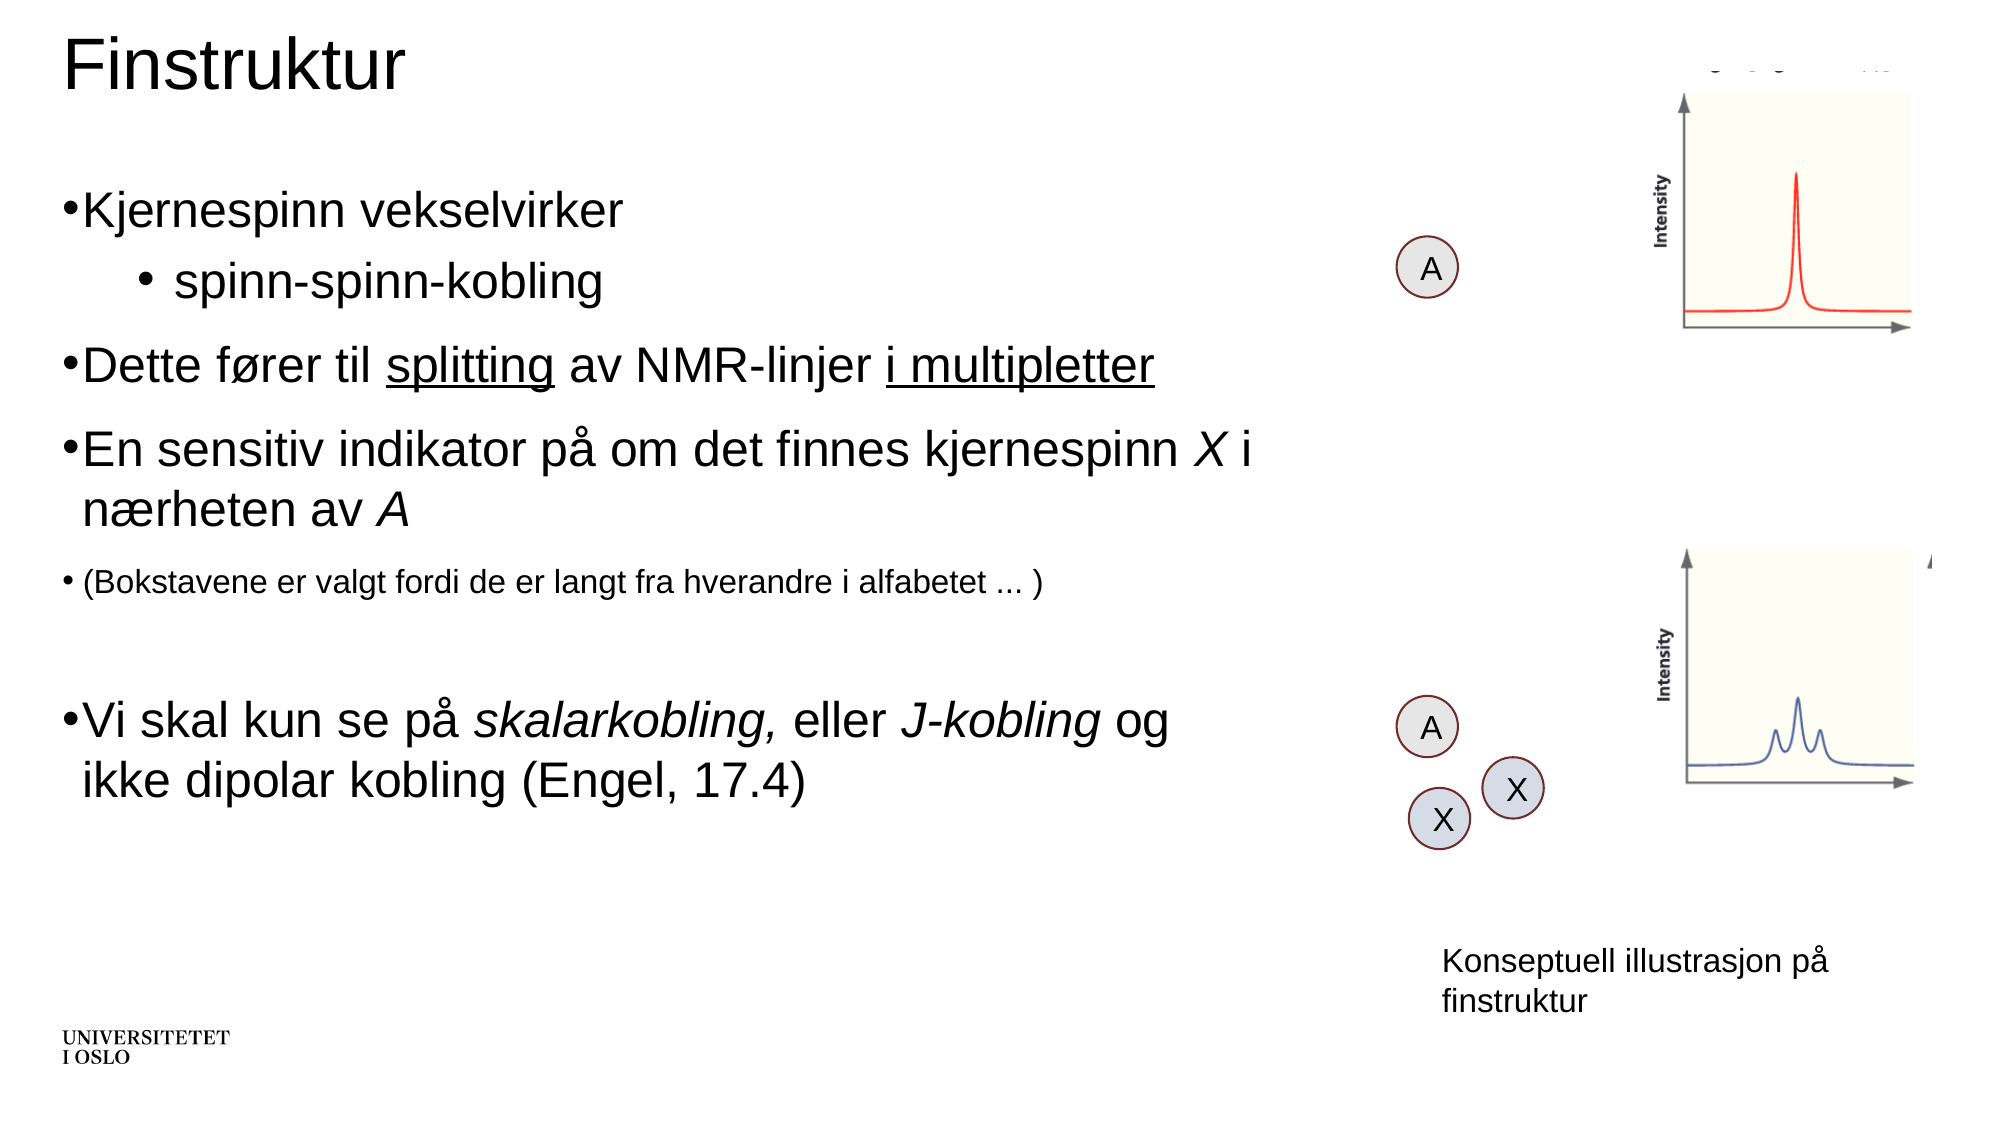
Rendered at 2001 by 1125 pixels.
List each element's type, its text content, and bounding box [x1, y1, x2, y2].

text_box Konseptuell illustrasjon på finstruktur [1427, 931, 1898, 1027]
picture [1629, 526, 1932, 794]
picture [1629, 71, 1922, 339]
list Kjernespinn vekselvirker spinn-spinn-kobling Dette fører til splitting av NMR-linjer i multipletter En sensitiv indikator på om det finnes kjernespinn X i nærheten av A (Bokstavene er valgt fordi de er langt fra hverandre i alfabetet ... ) Vi skal kun se på skalarkobling, eller J-kobling og ikke dipolar kobling (Engel, 17.4) [62, 177, 1257, 994]
picture [62, 1030, 230, 1064]
text_box A [1395, 235, 1459, 299]
text_box A [1395, 694, 1459, 759]
title Finstruktur [62, 26, 1938, 151]
text_box X [1481, 756, 1545, 820]
text_box X [1407, 786, 1472, 851]
